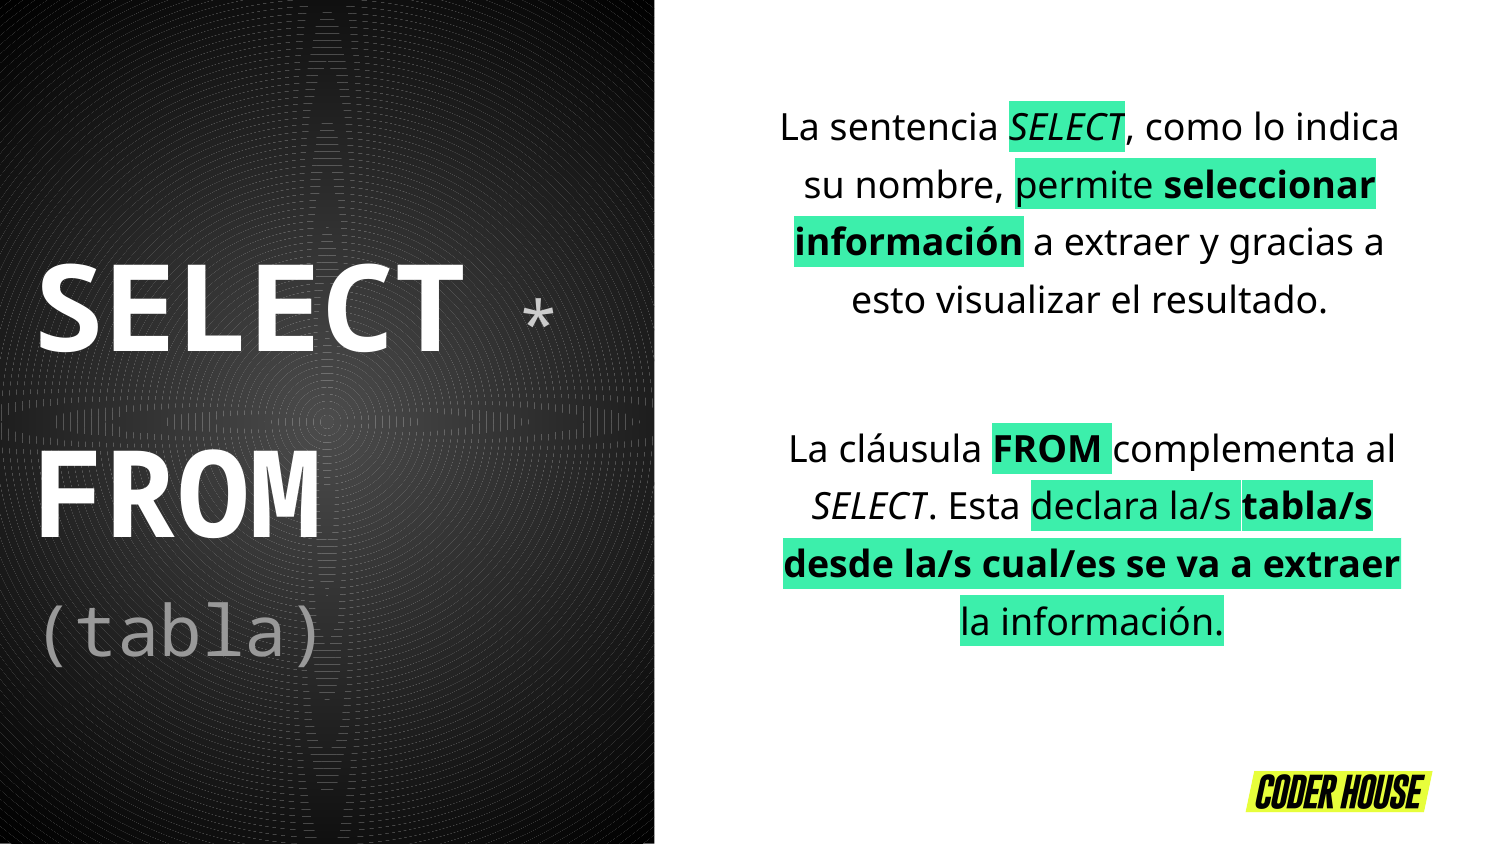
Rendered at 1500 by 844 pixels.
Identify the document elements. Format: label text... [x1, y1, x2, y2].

picture [1241, 764, 1437, 819]
text_box La sentencia SELECT, como lo indica su nombre, permite seleccionar información a extraer y gracias a esto visualizar el resultado. [749, 58, 1436, 353]
text_box La cláusula FROM complementa al SELECT. Esta declara la/s tabla/s desde la/s cual/es se va a extraer la información. [754, 397, 1437, 658]
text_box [0, 0, 655, 844]
